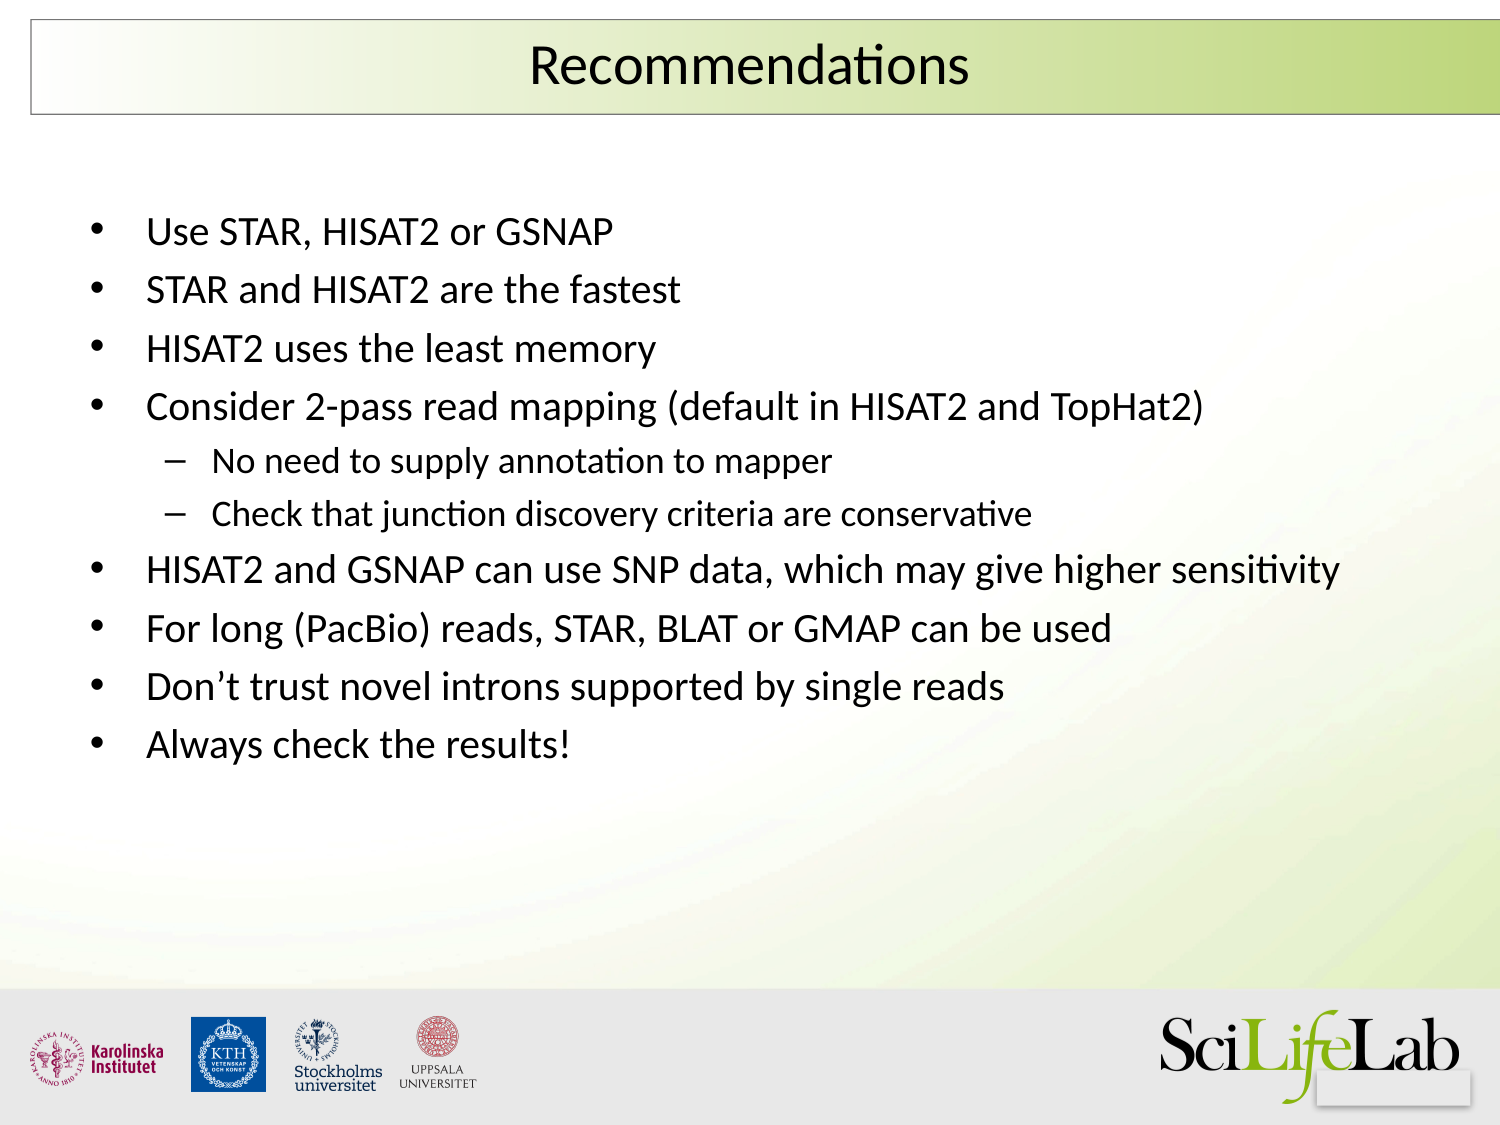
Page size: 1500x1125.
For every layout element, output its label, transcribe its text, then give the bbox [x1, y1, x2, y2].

picture [0, 0, 1500, 1125]
title Recommendations [75, 19, 1425, 114]
list Use STAR, HISAT2 or GSNAP STAR and HISAT2 are the fastest HISAT2 uses the least memory Consider 2-pass read mapping (default in HISAT2 and TopHat2) No need to supply annotation to mapper Check that junction discovery criteria are conservative HISAT2 and GSNAP can use SNP data, which may give higher sensitivity For long (PacBio) reads, STAR, BLAT or GMAP can be used Don’t trust novel introns supported by single reads Always check the results! [75, 196, 1436, 1005]
